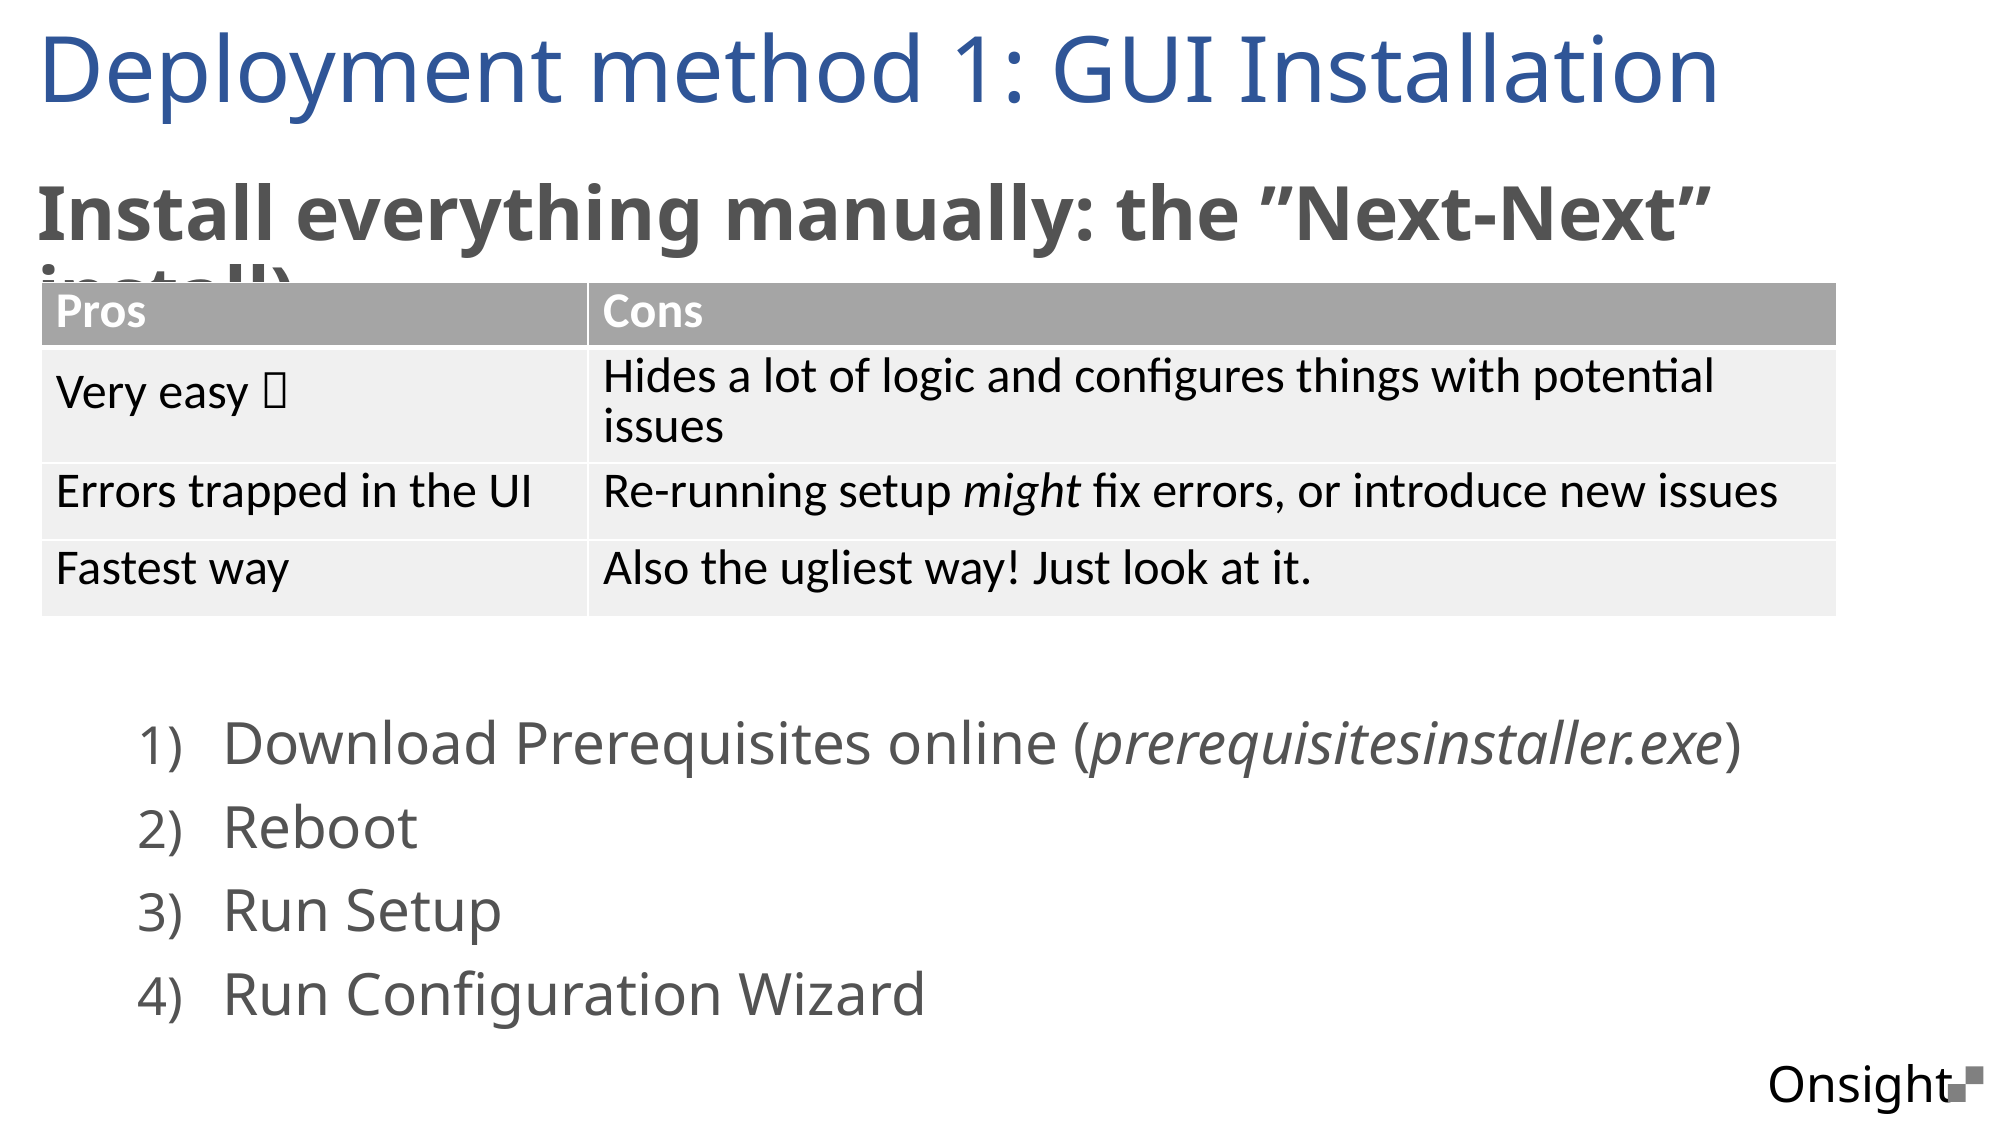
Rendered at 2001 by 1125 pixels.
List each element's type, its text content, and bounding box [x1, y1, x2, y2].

text_box Download Prerequisites online (prerequisitesinstaller.exe) Reboot Run Setup Run Configuration Wizard [122, 706, 1837, 1036]
table_cell Also the ugliest way! Just look at it. [589, 541, 1836, 616]
table_header Pros [42, 283, 587, 345]
table_cell Re-running setup might fix errors, or introduce new issues [589, 464, 1836, 539]
table_cell Errors trapped in the UI [42, 464, 587, 539]
table_cell Fastest way [42, 541, 587, 616]
table_header Cons [589, 283, 1836, 345]
table_cell Hides a lot of logic and configures things with potential issues [589, 350, 1836, 462]
table_cell Very easy  [42, 350, 587, 462]
title Deployment method 1: GUI Installation [22, 15, 1982, 152]
list Install everything manually: the ”Next-Next” install) [22, 168, 1828, 1059]
